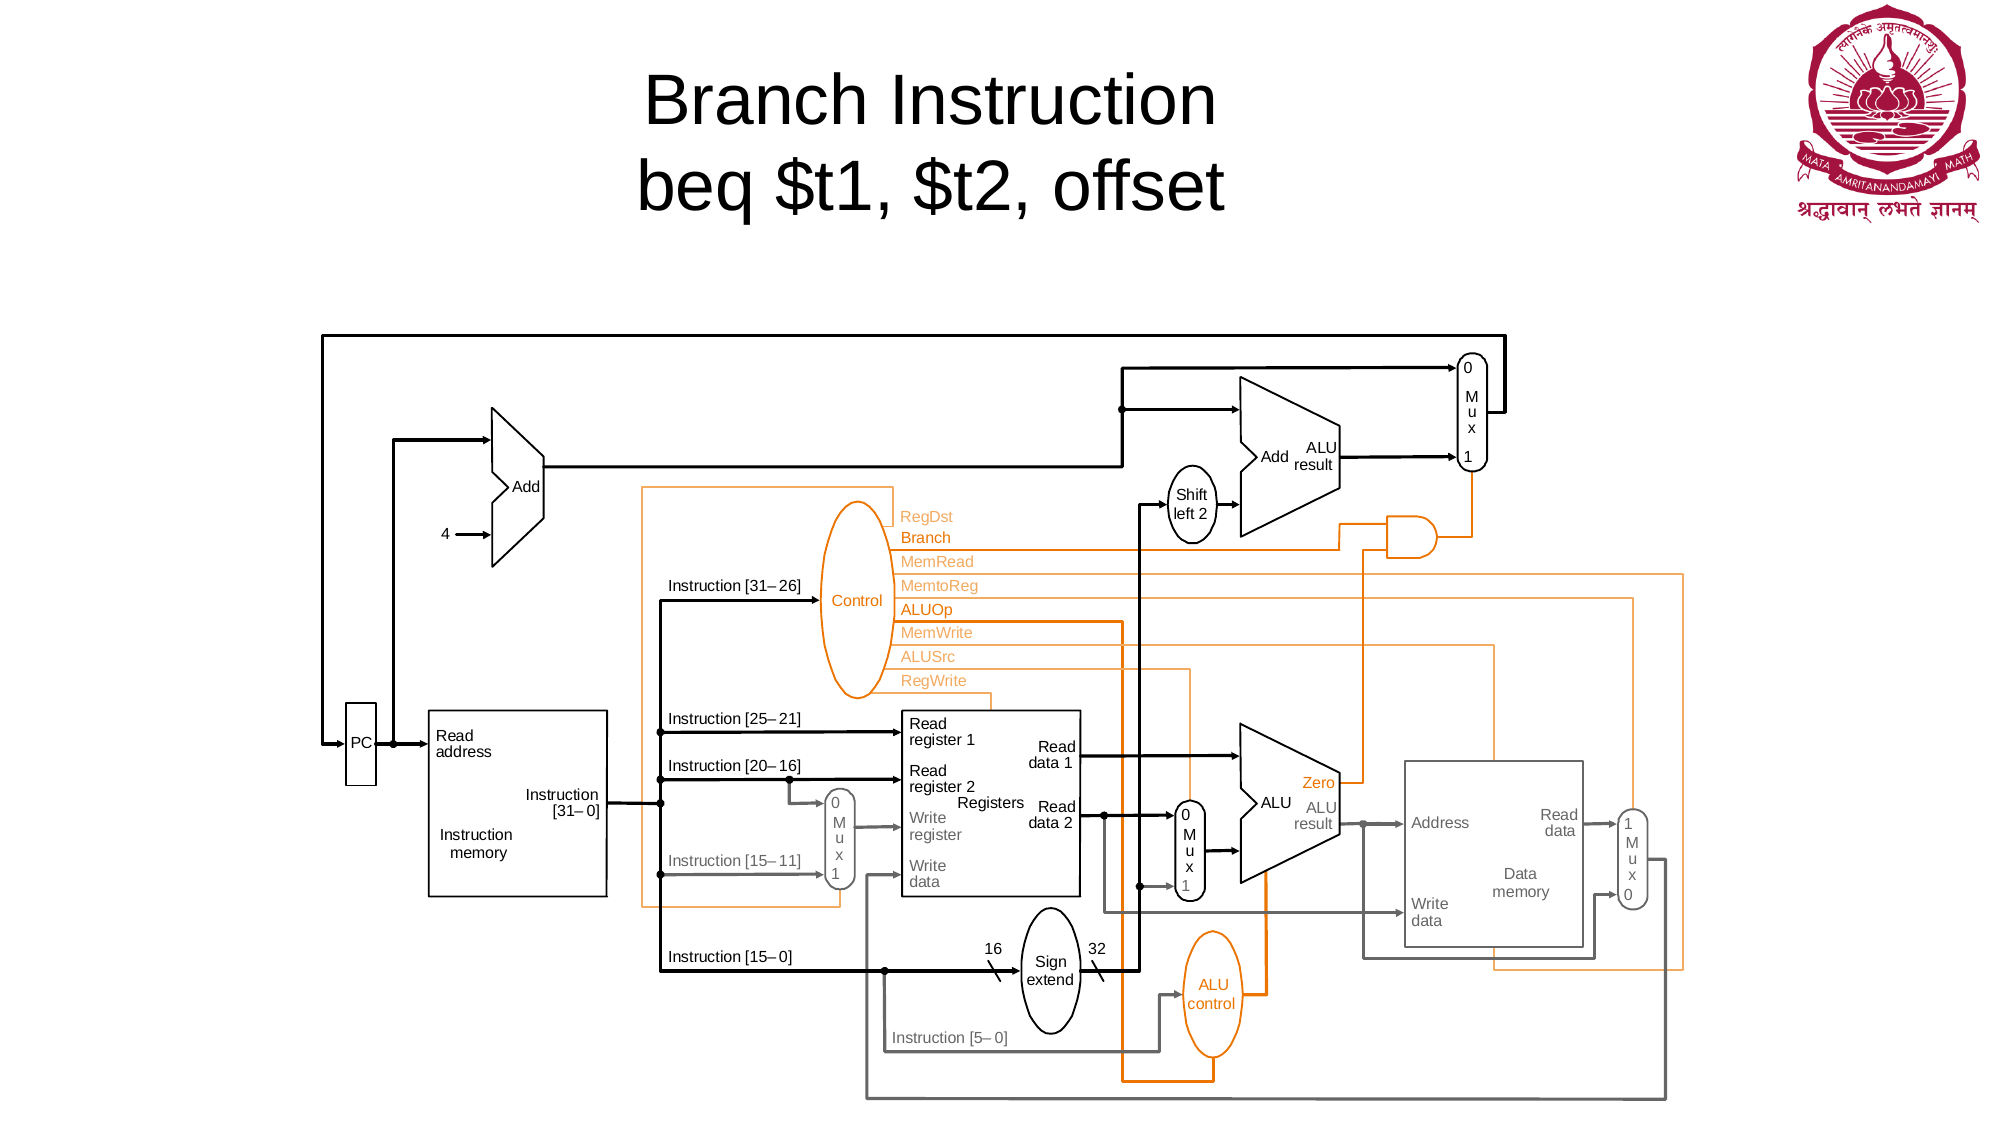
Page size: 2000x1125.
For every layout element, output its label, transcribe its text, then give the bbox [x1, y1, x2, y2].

title Branch Instruction beq $t1, $t2, offset [99, 45, 1763, 233]
picture [1776, 1, 2000, 225]
picture [318, 333, 1688, 1102]
